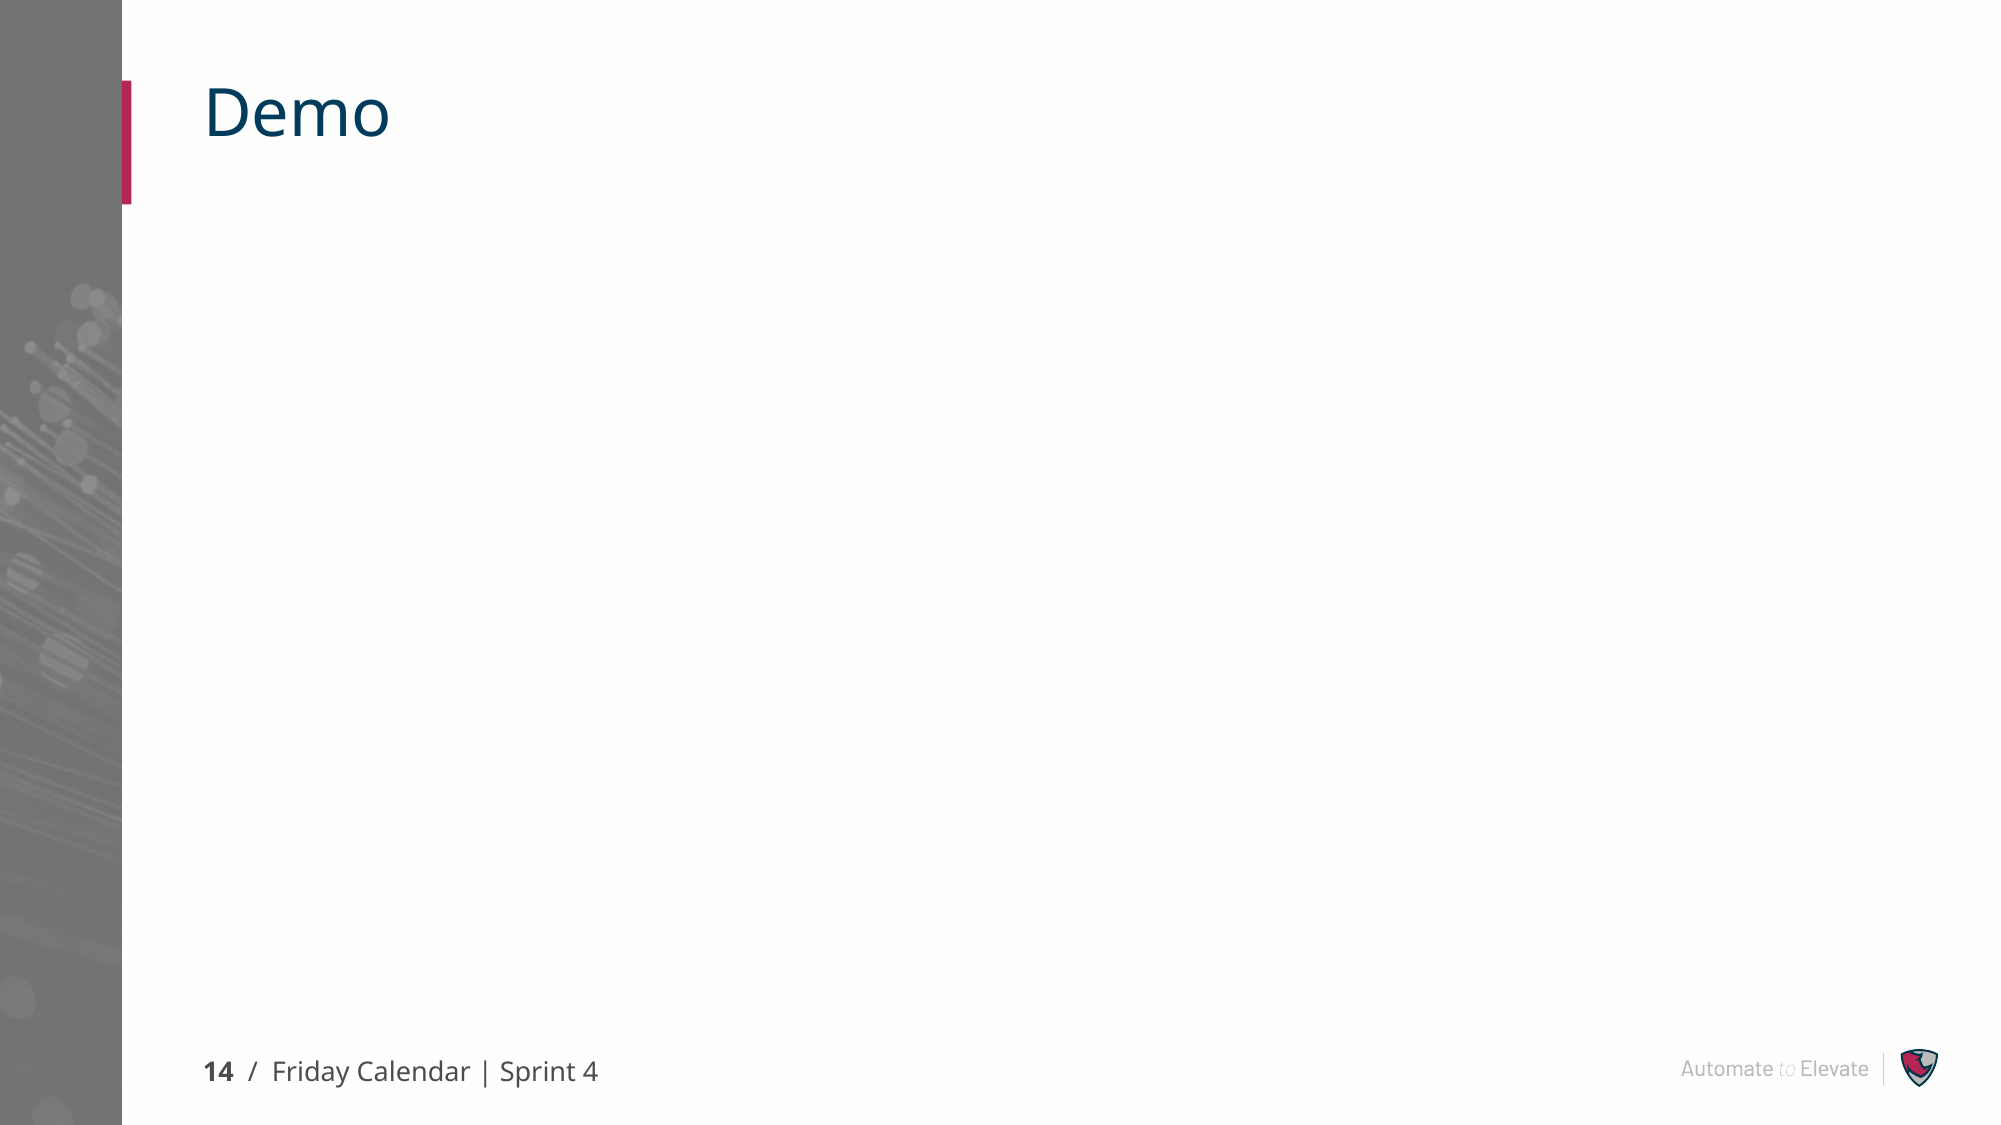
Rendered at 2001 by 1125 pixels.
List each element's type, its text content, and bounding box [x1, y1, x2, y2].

title Demo [188, 71, 1949, 244]
picture [0, 0, 2001, 1125]
